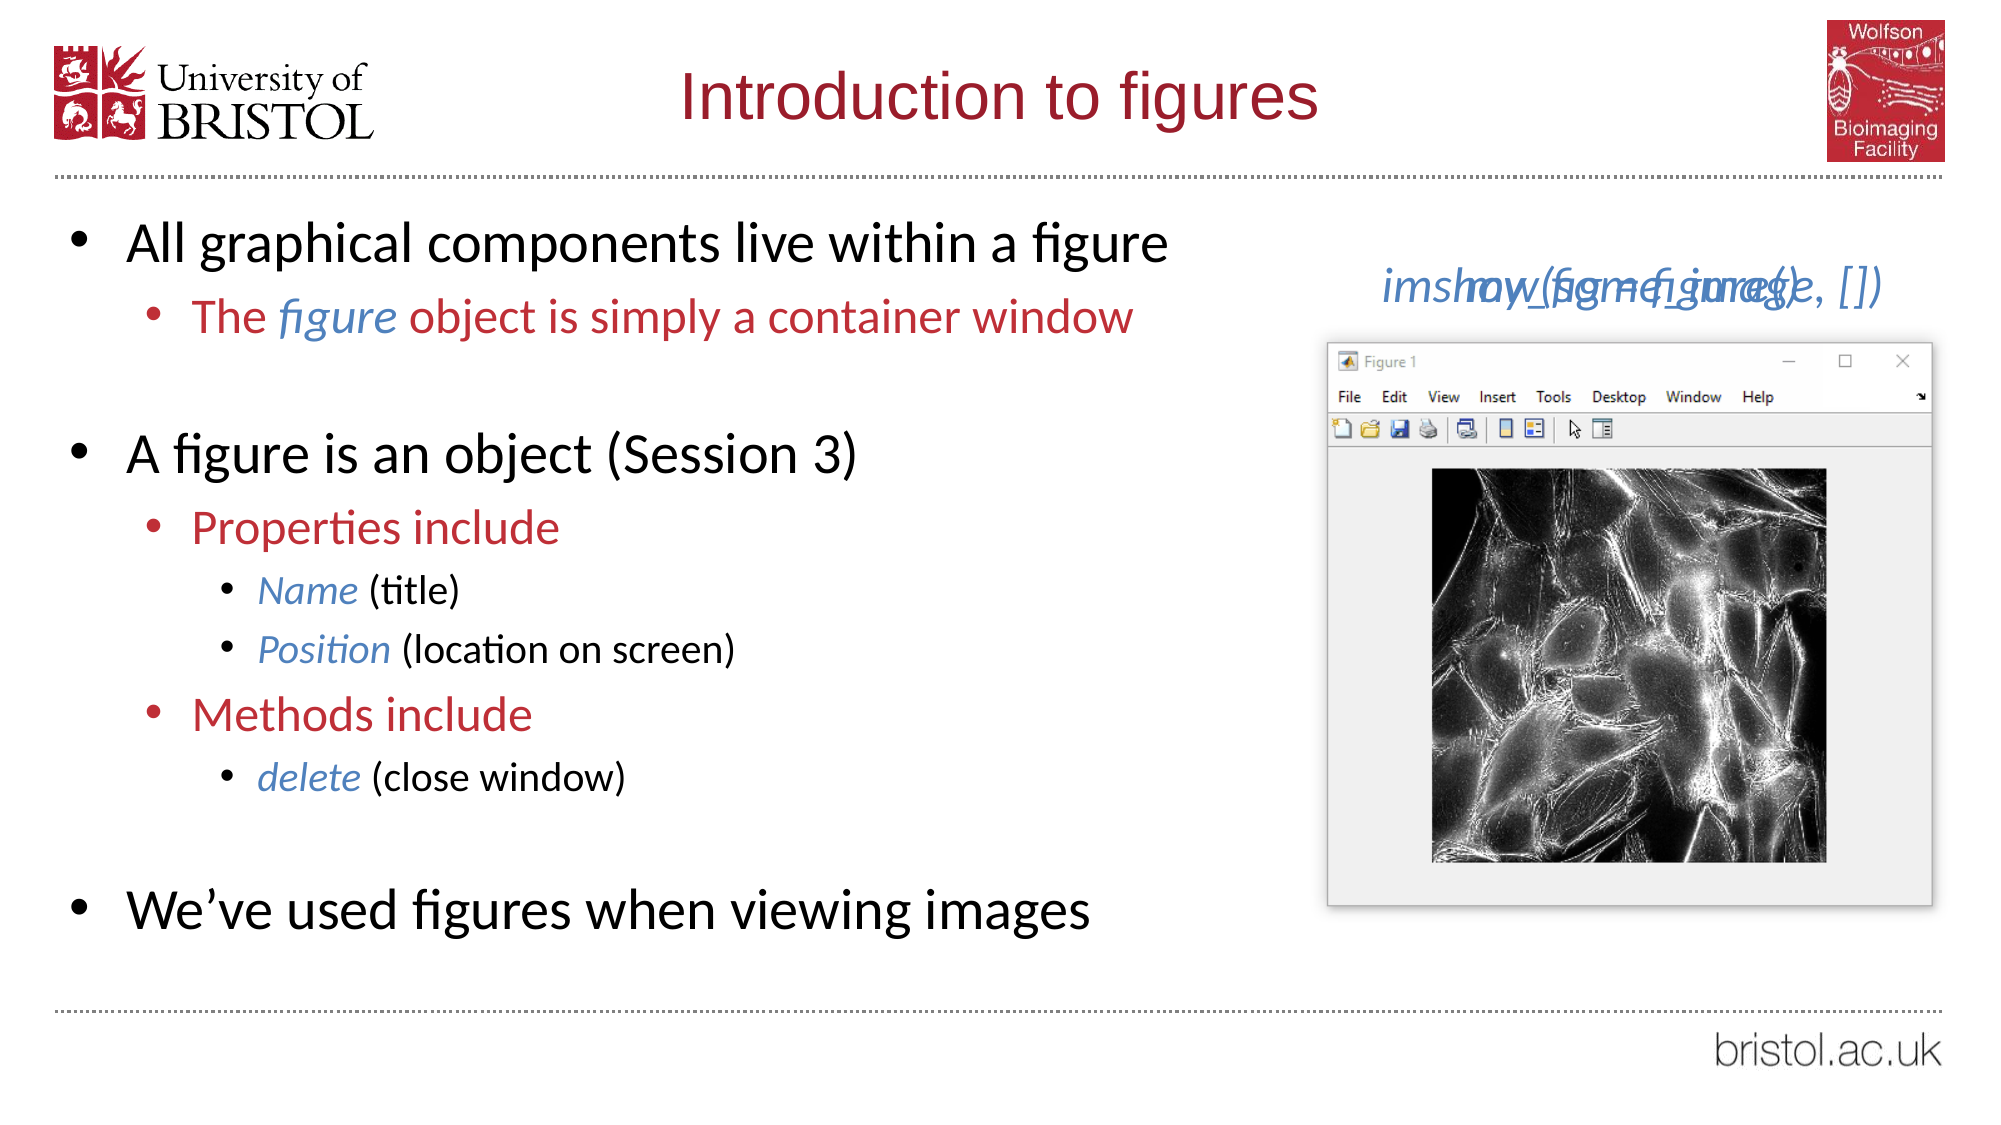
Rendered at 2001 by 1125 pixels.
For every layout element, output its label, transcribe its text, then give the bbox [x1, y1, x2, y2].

picture [1700, 1023, 1945, 1080]
picture [1827, 20, 1945, 162]
title Introduction to figures [396, 41, 1604, 140]
picture [1307, 320, 1959, 934]
picture [54, 46, 374, 140]
text_box imshow(some_image, []) [1280, 244, 1985, 320]
list All graphical components live within a figure The figure object is simply a container window A figure is an object (Session 3) Properties include Name (title) Position (location on screen) Methods include delete (close window) We’ve used figures when viewing images [55, 196, 1945, 1005]
